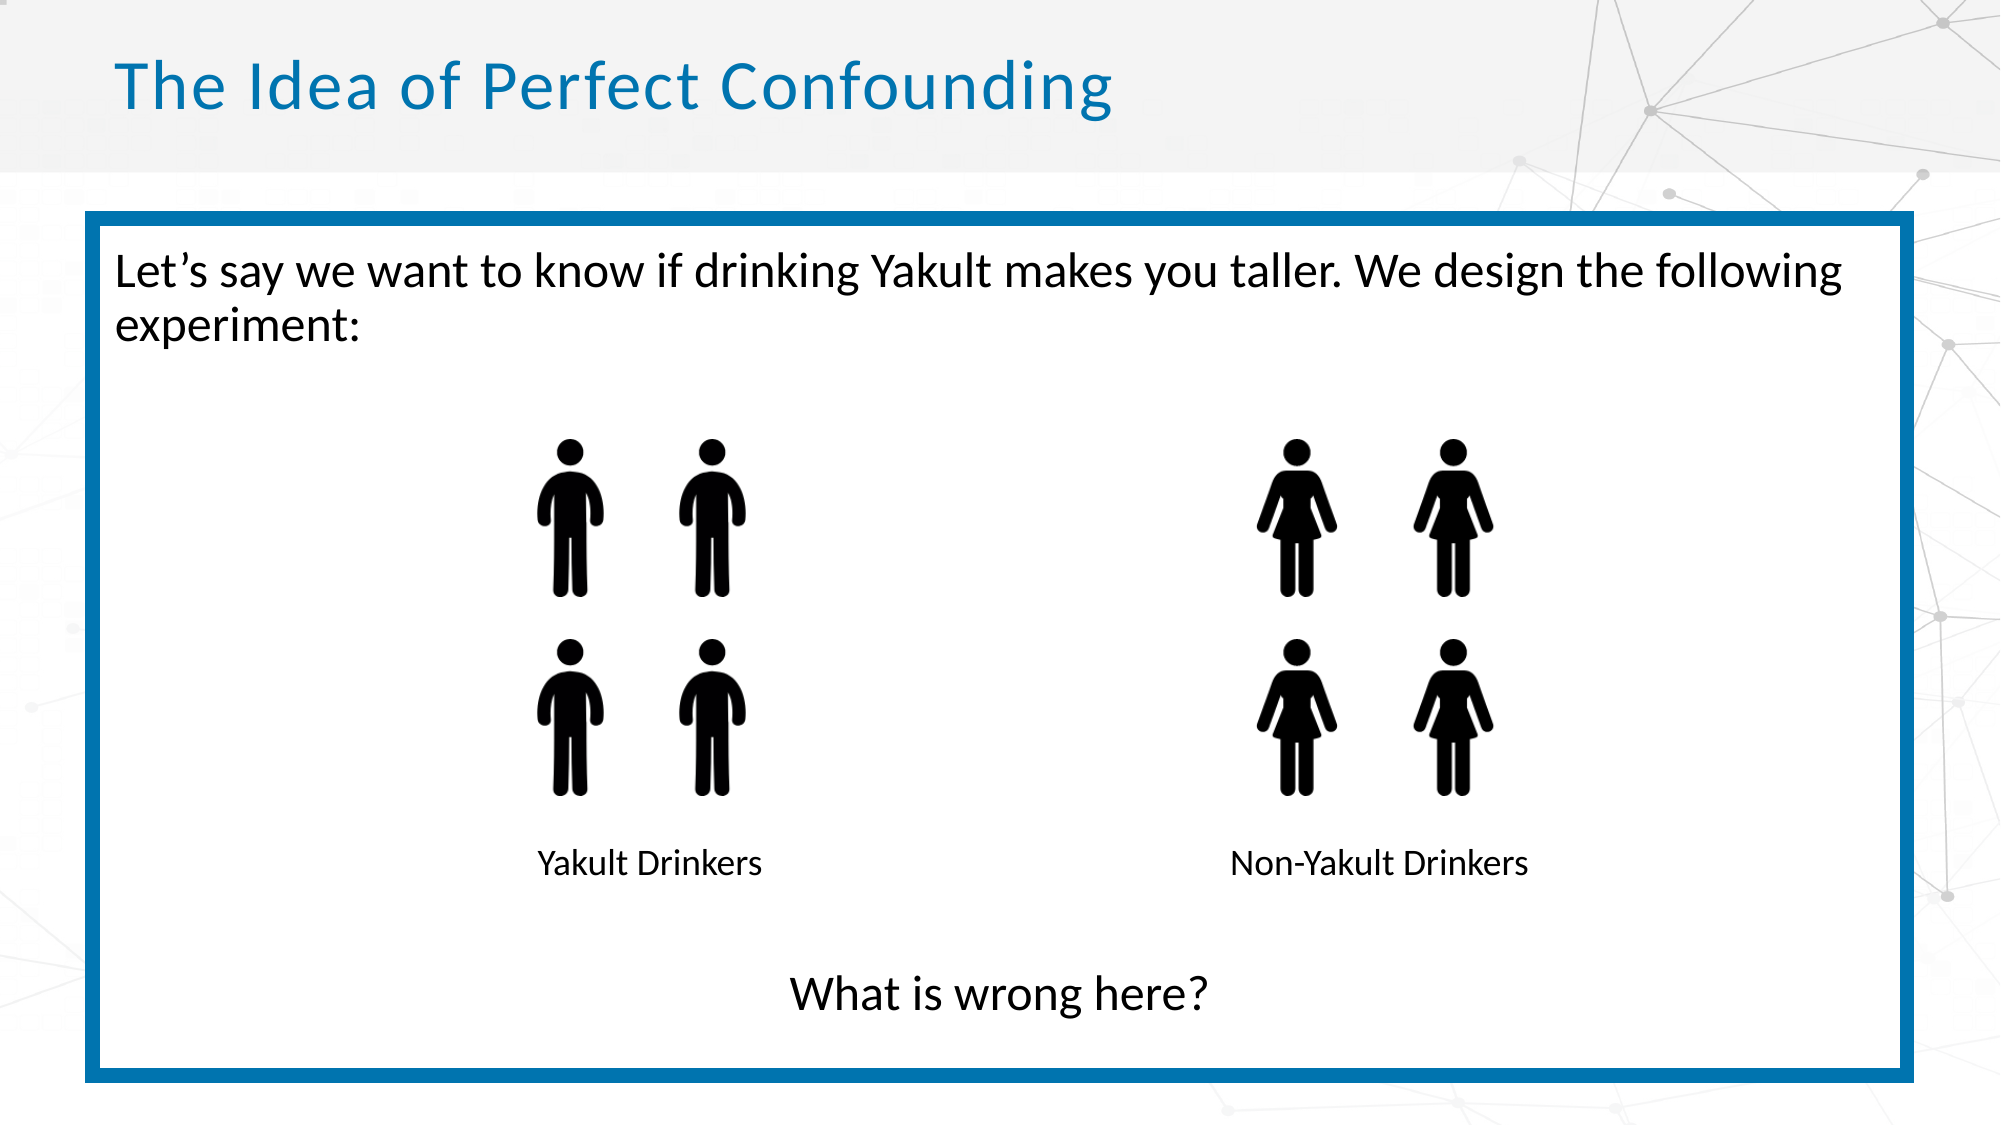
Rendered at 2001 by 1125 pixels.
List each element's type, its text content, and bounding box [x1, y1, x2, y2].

picture [101, 227, 1899, 1067]
title The Idea of Perfect Confounding [99, 0, 1900, 173]
